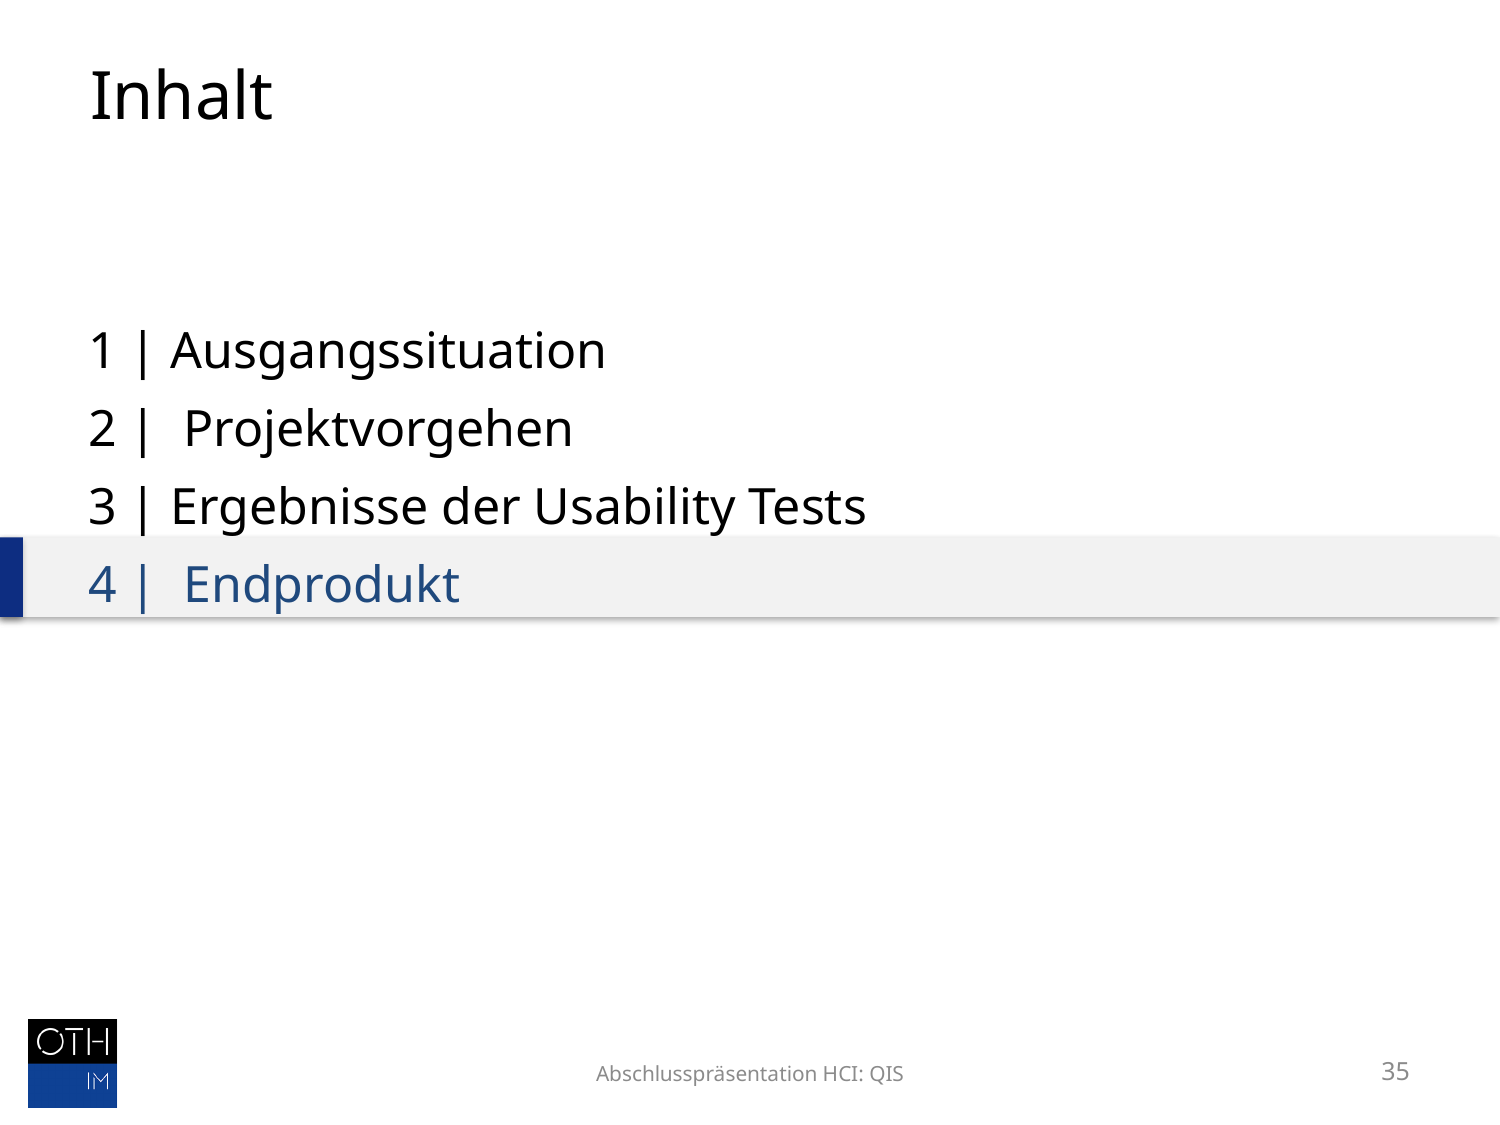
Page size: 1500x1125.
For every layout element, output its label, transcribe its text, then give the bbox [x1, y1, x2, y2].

footer Abschlusspräsentation HCI: QIS [512, 1042, 988, 1103]
title Inhalt [75, 45, 1425, 233]
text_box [0, 537, 1500, 618]
slide_number 35 [1074, 1042, 1425, 1103]
picture [28, 1019, 119, 1108]
text_box 1 | Ausgangssituation 2 | Projektvorgehen 3 | Ergebnisse der Usability Tests 4 | Endprodukt [0, 293, 1461, 536]
